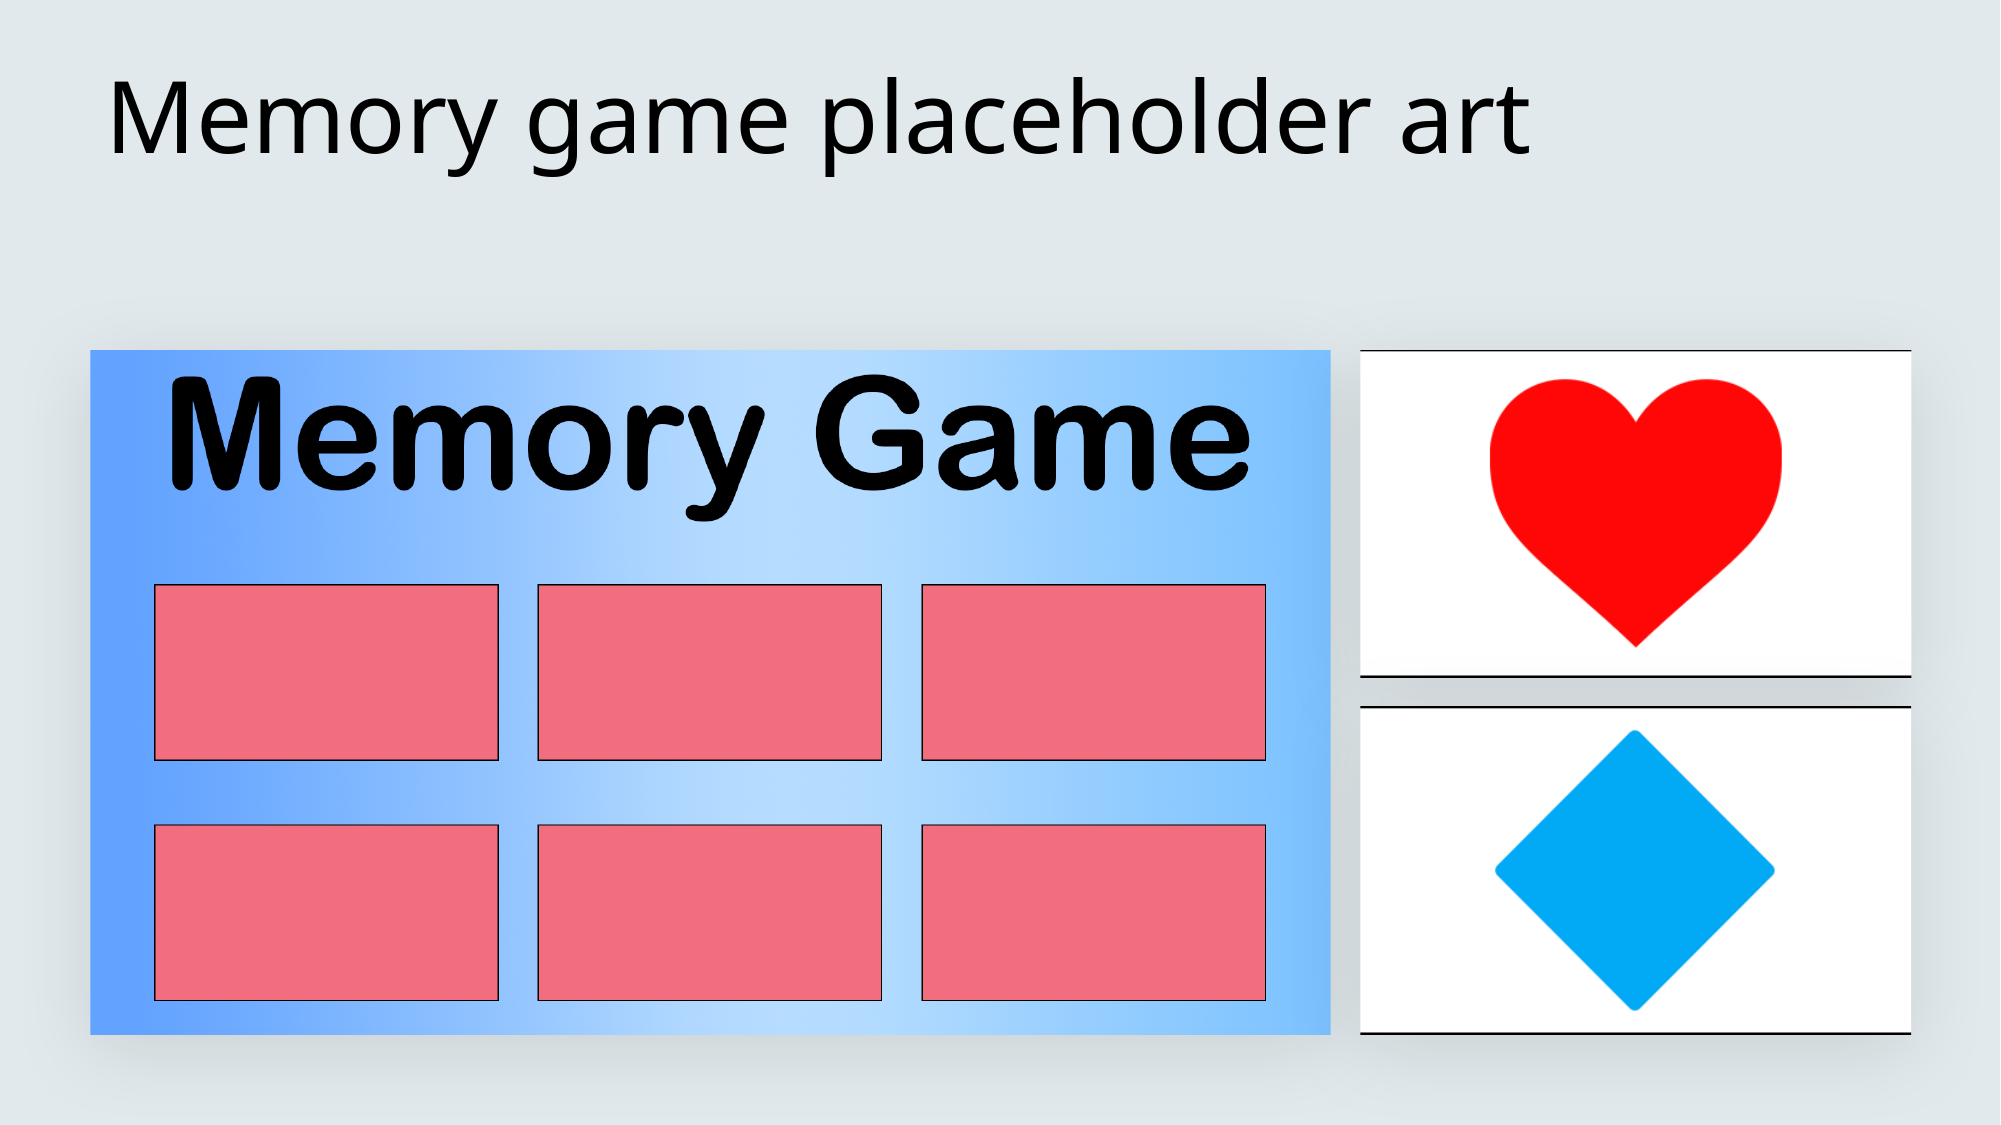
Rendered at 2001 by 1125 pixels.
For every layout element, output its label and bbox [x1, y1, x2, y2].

picture [1359, 706, 1912, 1035]
picture [1359, 349, 1912, 679]
text_box [0, 0, 2000, 1125]
list [89, 349, 1332, 1036]
